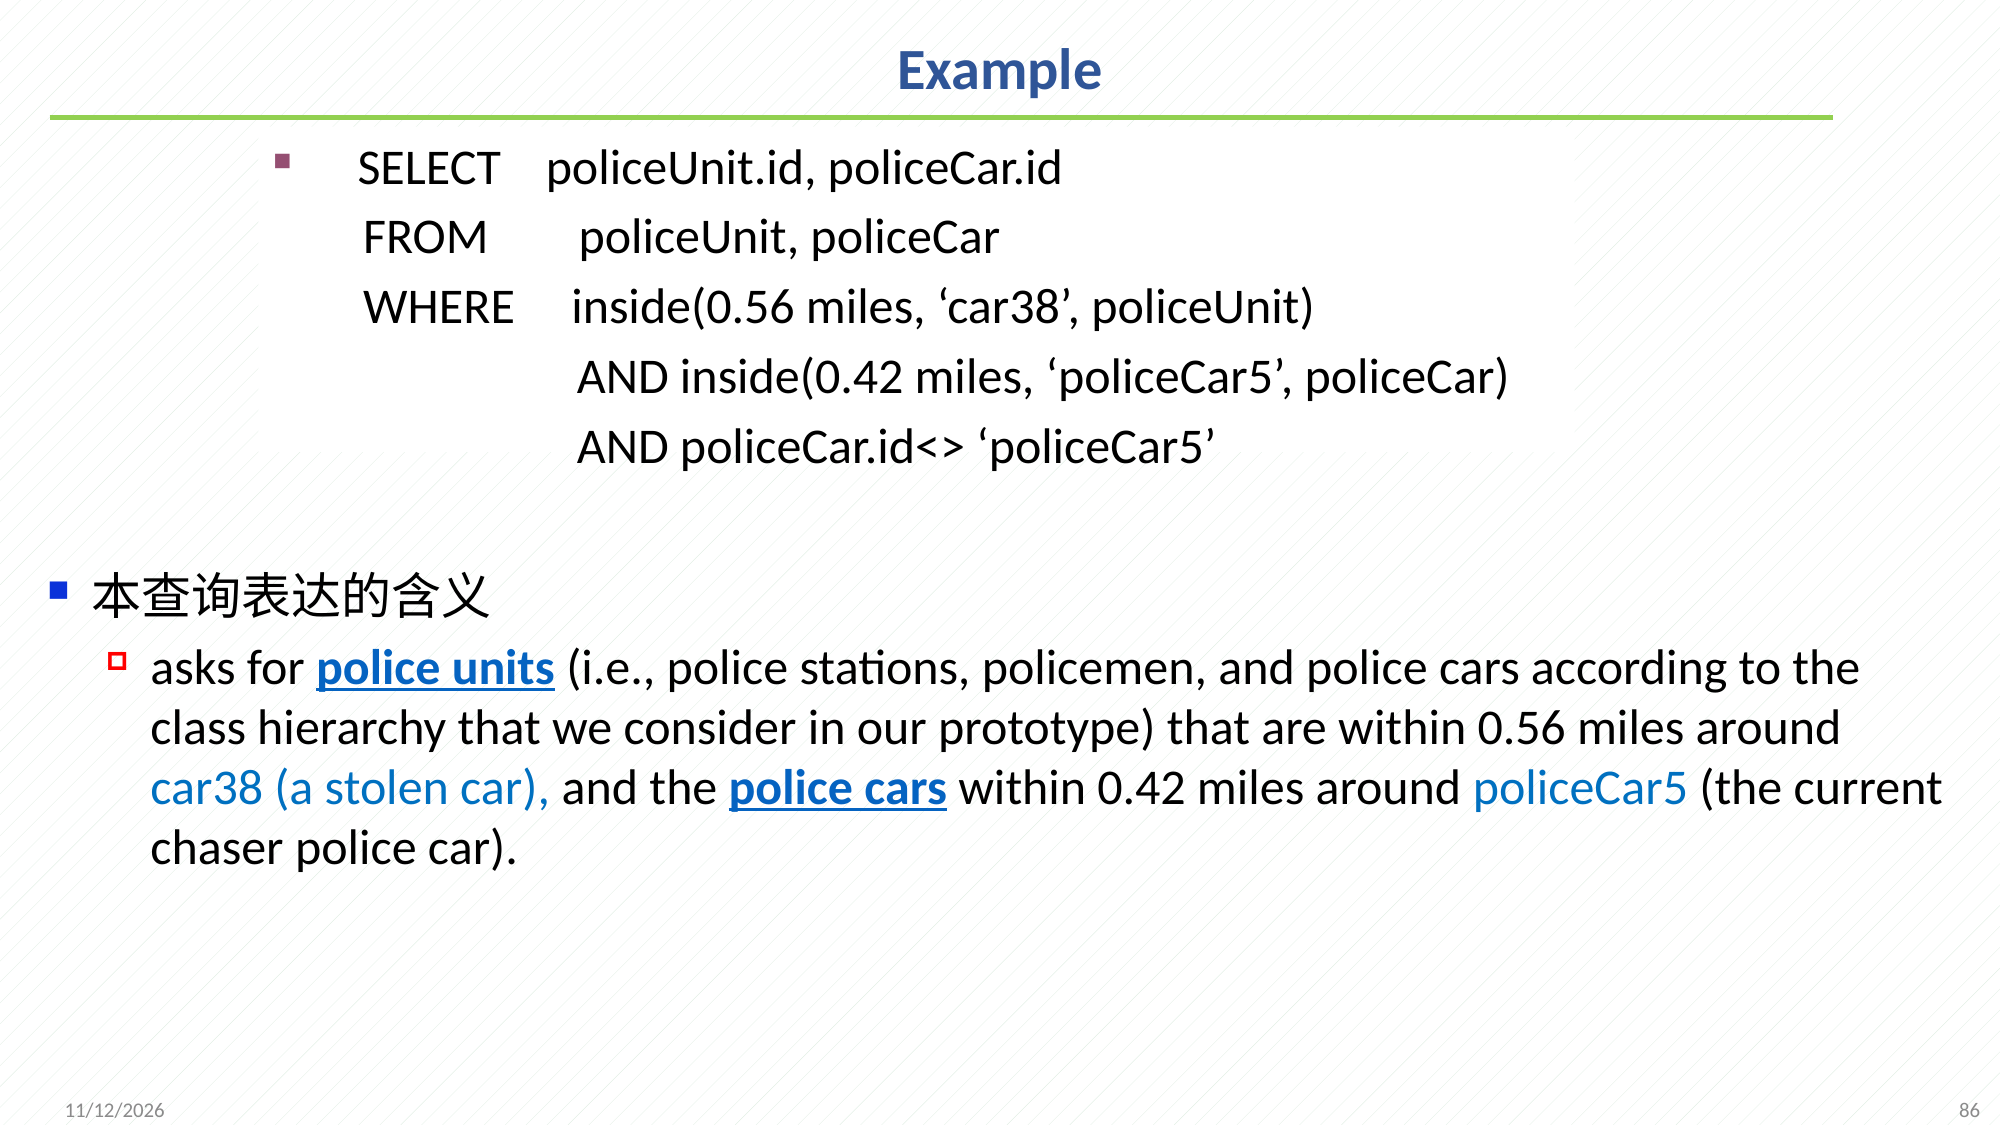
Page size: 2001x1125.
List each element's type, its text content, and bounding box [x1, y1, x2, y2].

text_box SELECT policeUnit.id, policeCar.id FROM policeUnit, policeCar WHERE inside(0.56 miles, ‘car38’, policeUnit) AND inside(0.42 miles, ‘policeCar5’, policeCar) AND policeCar.id<> ‘policeCar5’ [258, 126, 1575, 452]
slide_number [49, 1079, 500, 1125]
slide_number 86 [1545, 1079, 1996, 1125]
list 本查询表达的含义 asks for police units (i.e., police stations, policemen, and police cars according to the class hierarchy that we consider in our prototype) that are within 0.56 miles around car38 (a stolen car), and the police cars within 0.42 miles around policeCar5 (the current chaser police car). [32, 126, 1974, 1081]
title Example [50, 13, 1949, 126]
